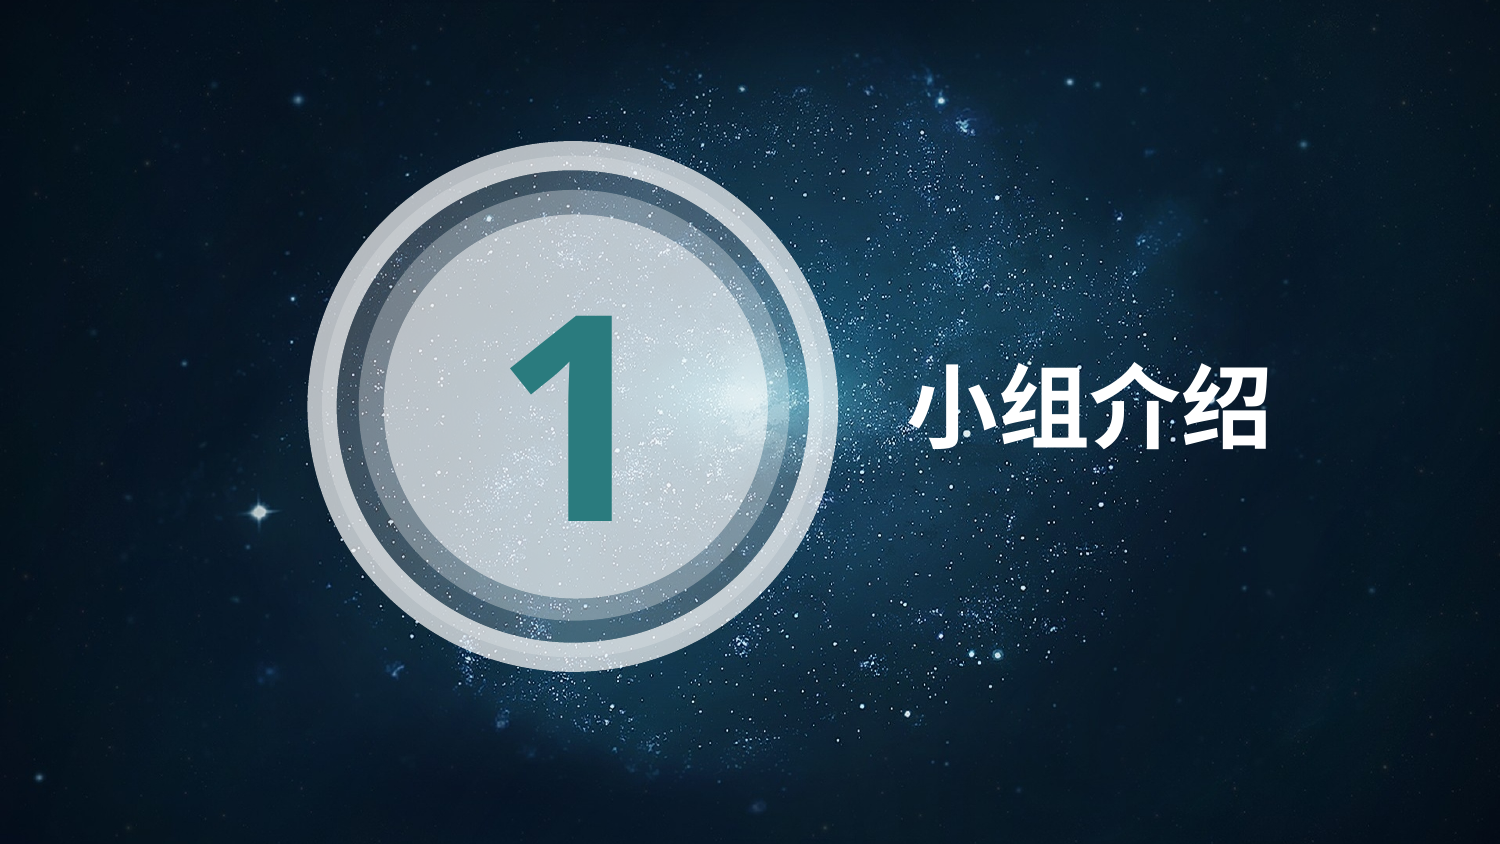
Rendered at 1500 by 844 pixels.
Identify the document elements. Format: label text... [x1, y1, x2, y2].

text_box [356, 187, 792, 623]
picture [0, 0, 1500, 844]
text_box 1 [381, 212, 770, 601]
text_box [319, 153, 826, 660]
text_box 小组介绍 [891, 342, 1352, 467]
